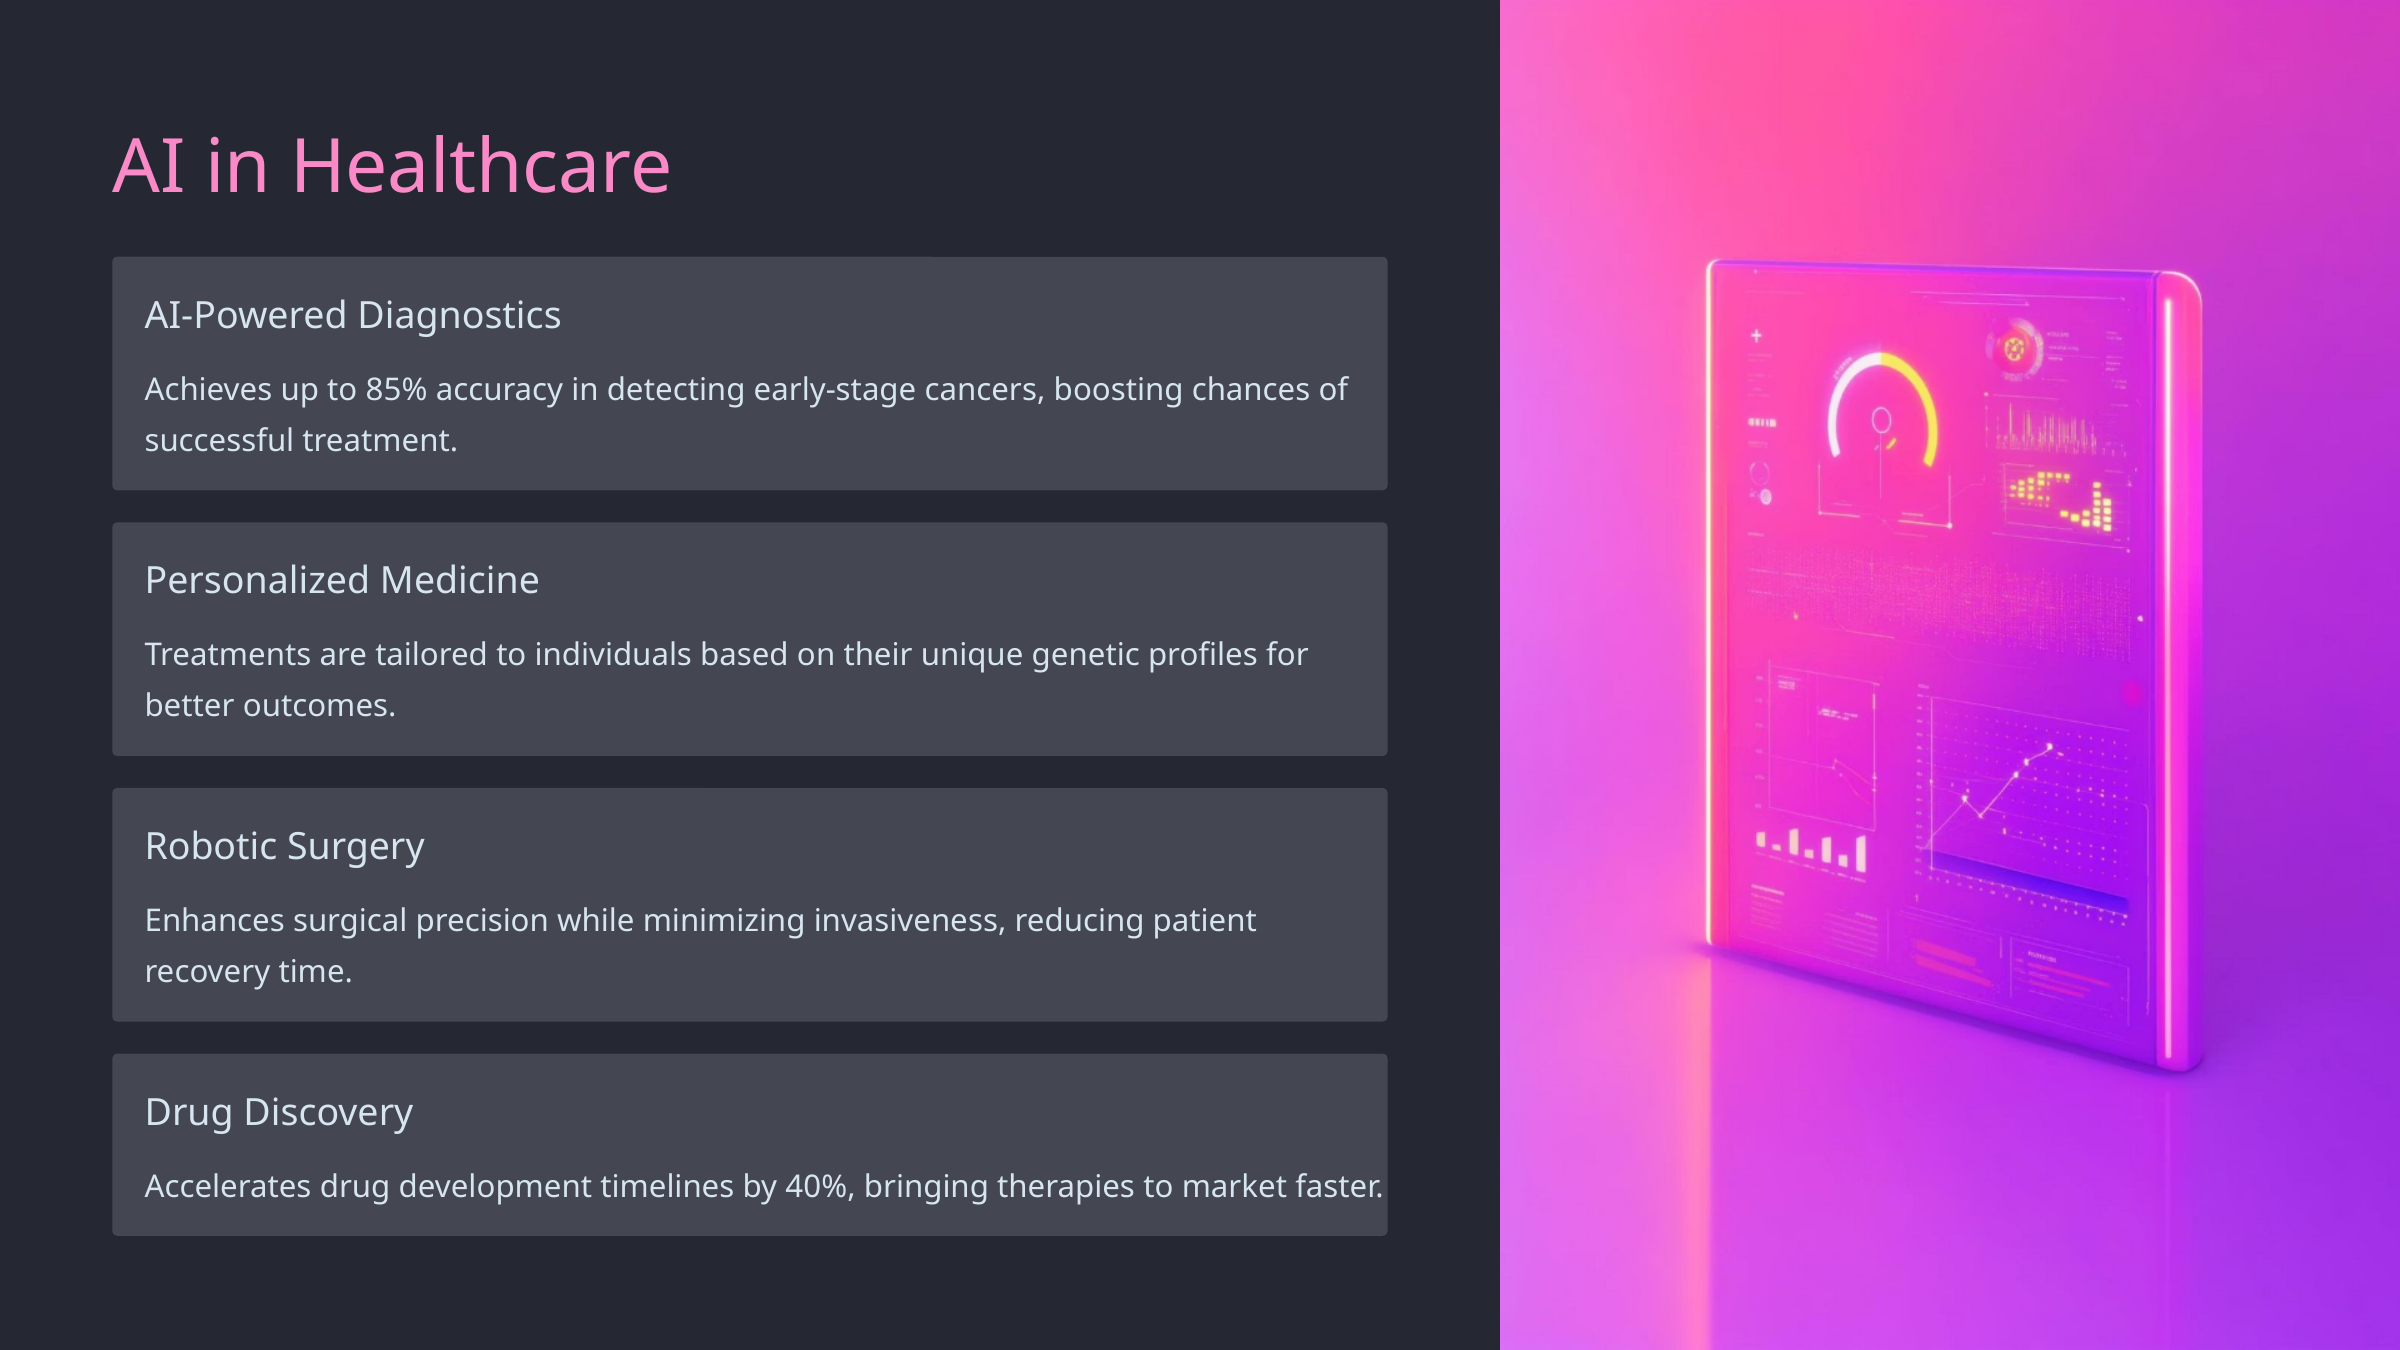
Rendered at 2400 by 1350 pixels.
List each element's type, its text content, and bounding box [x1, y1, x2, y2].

text_box Accelerates drug development timelines by 40%, bringing therapies to market faster. [144, 1152, 1356, 1204]
text_box Drug Discovery [144, 1085, 523, 1133]
text_box Enhances surgical precision while minimizing invasiveness, reducing patient recovery time. [144, 886, 1356, 990]
text_box [112, 256, 1388, 491]
text_box [112, 787, 1388, 1022]
text_box [112, 522, 1388, 756]
picture [1499, 0, 2400, 1350]
text_box AI-Powered Diagnostics [144, 288, 566, 337]
text_box [112, 1053, 1388, 1236]
text_box AI in Healthcare [112, 114, 869, 209]
text_box Personalized Medicine [144, 554, 541, 602]
text_box Treatments are tailored to individuals based on their unique genetic profiles for better outcomes. [144, 621, 1356, 724]
text_box Robotic Surgery [144, 820, 523, 868]
text_box Achieves up to 85% accuracy in detecting early-stage cancers, boosting chances of successful treatment. [144, 355, 1356, 459]
